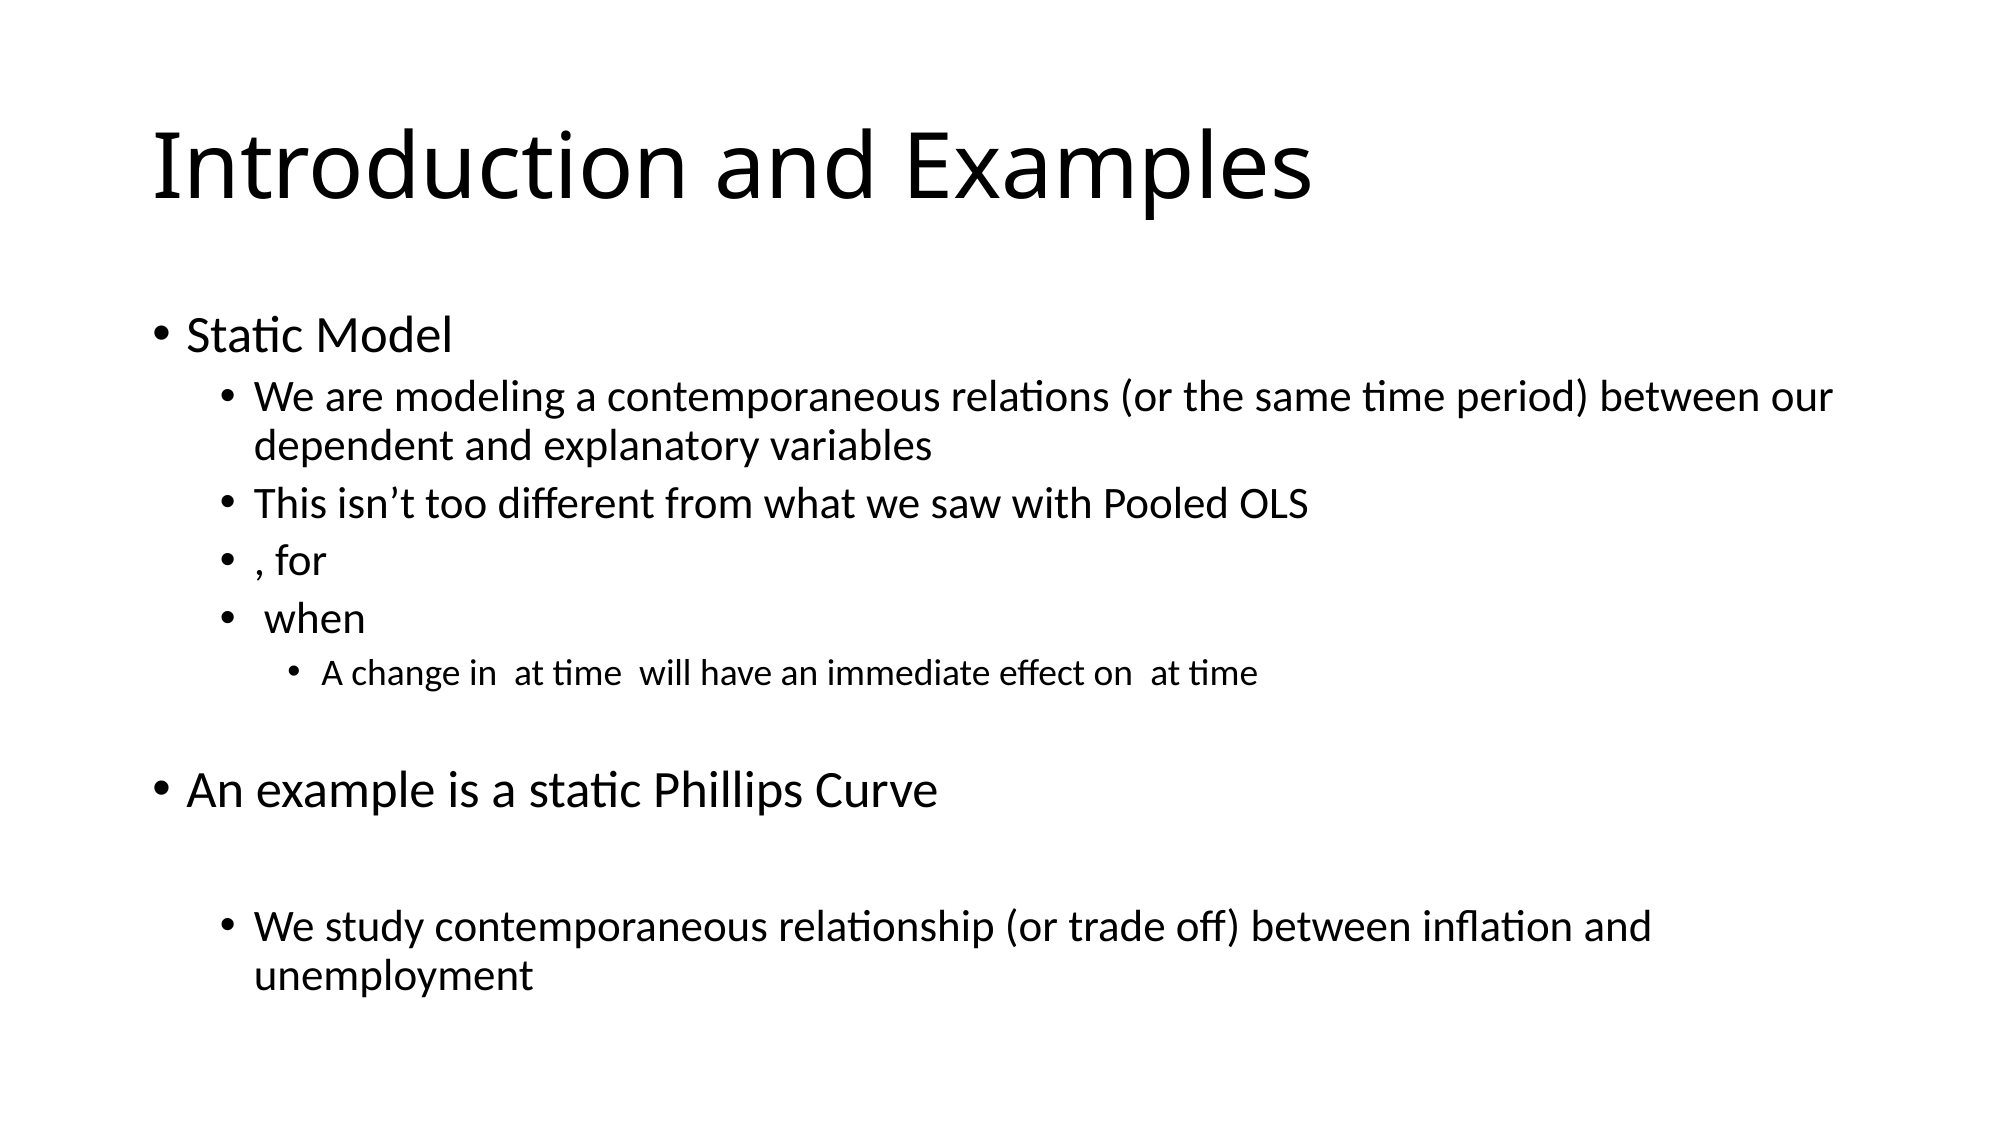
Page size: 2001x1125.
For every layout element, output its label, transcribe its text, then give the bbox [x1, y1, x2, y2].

title Introduction and Examples [137, 59, 1863, 278]
